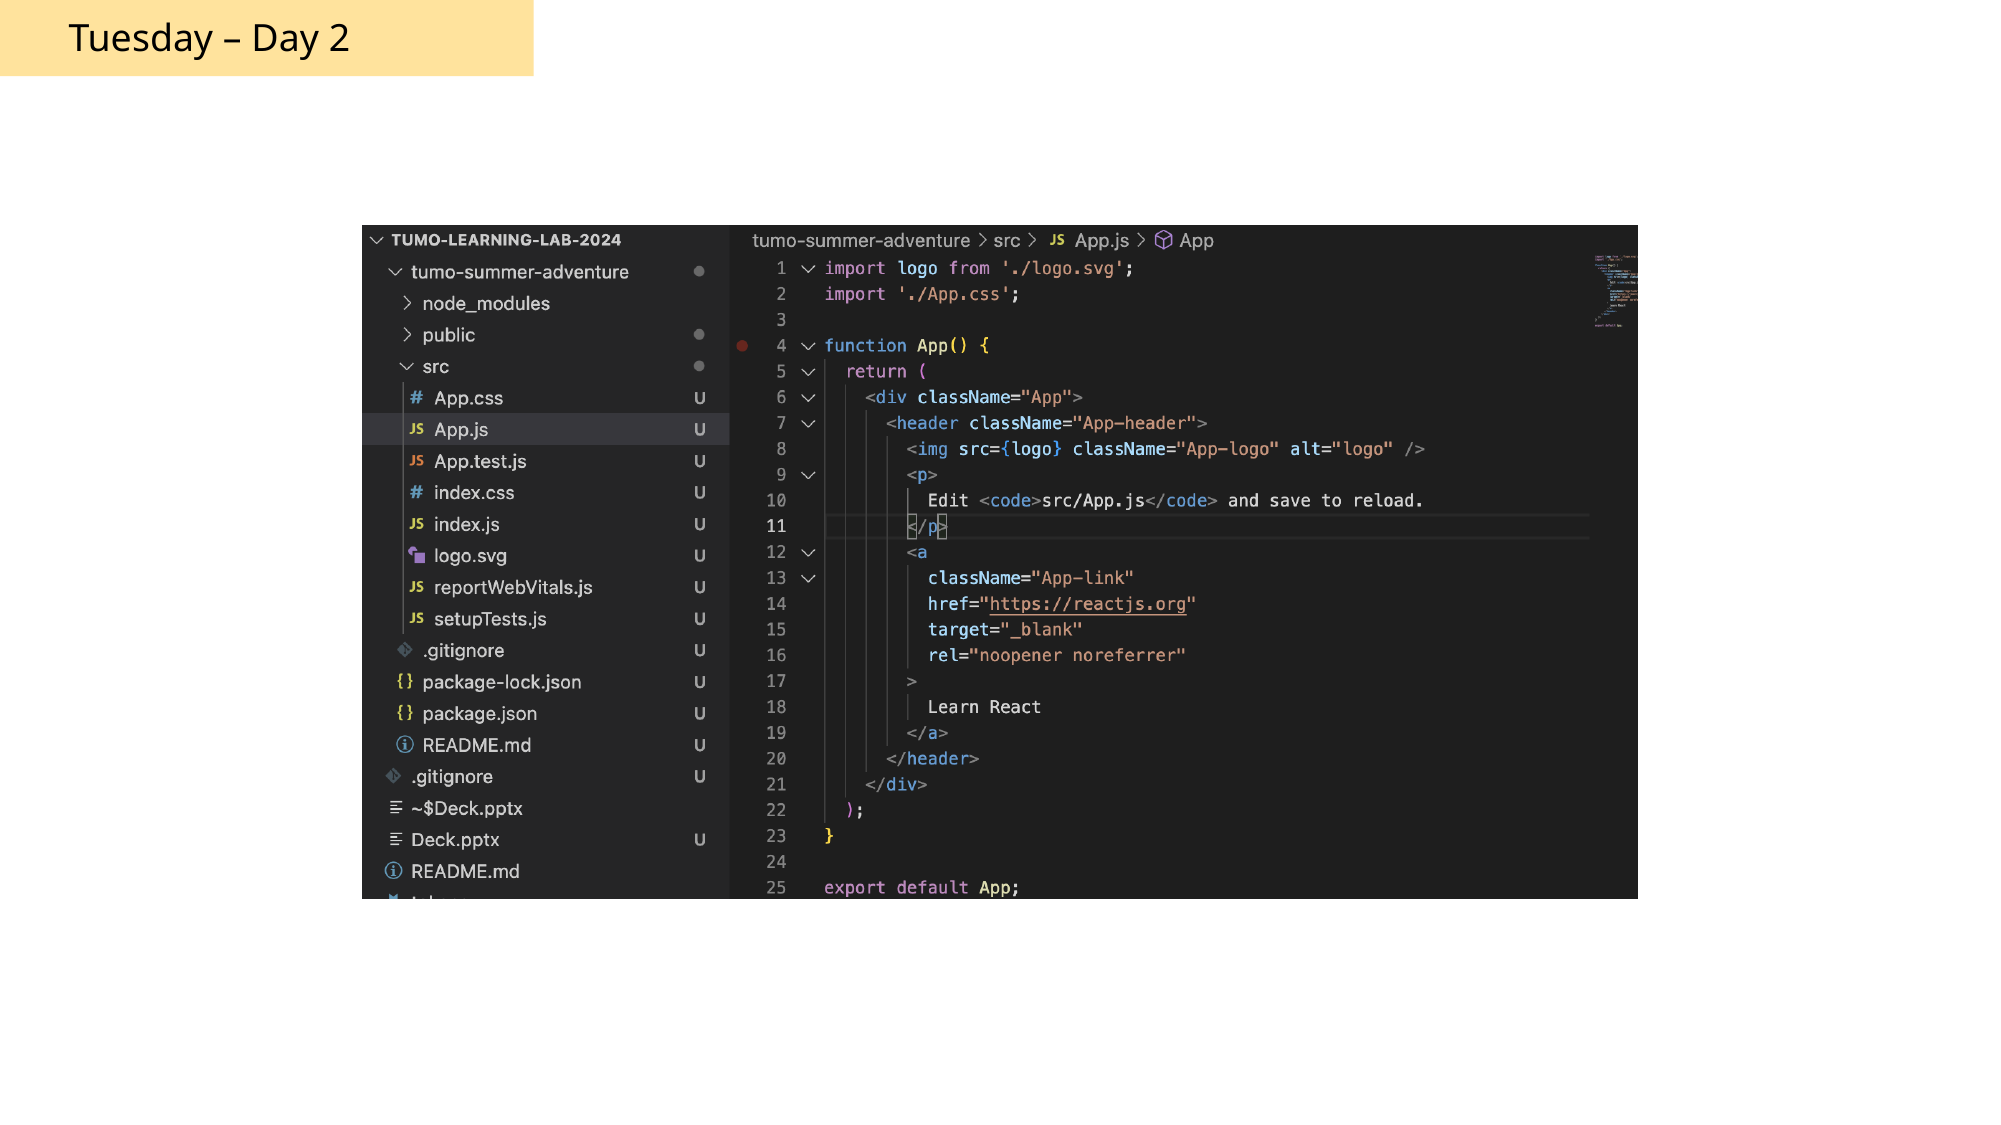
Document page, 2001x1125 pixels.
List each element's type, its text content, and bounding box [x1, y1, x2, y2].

text_box Tuesday – Day 2 [0, 0, 534, 77]
picture [362, 225, 1638, 900]
